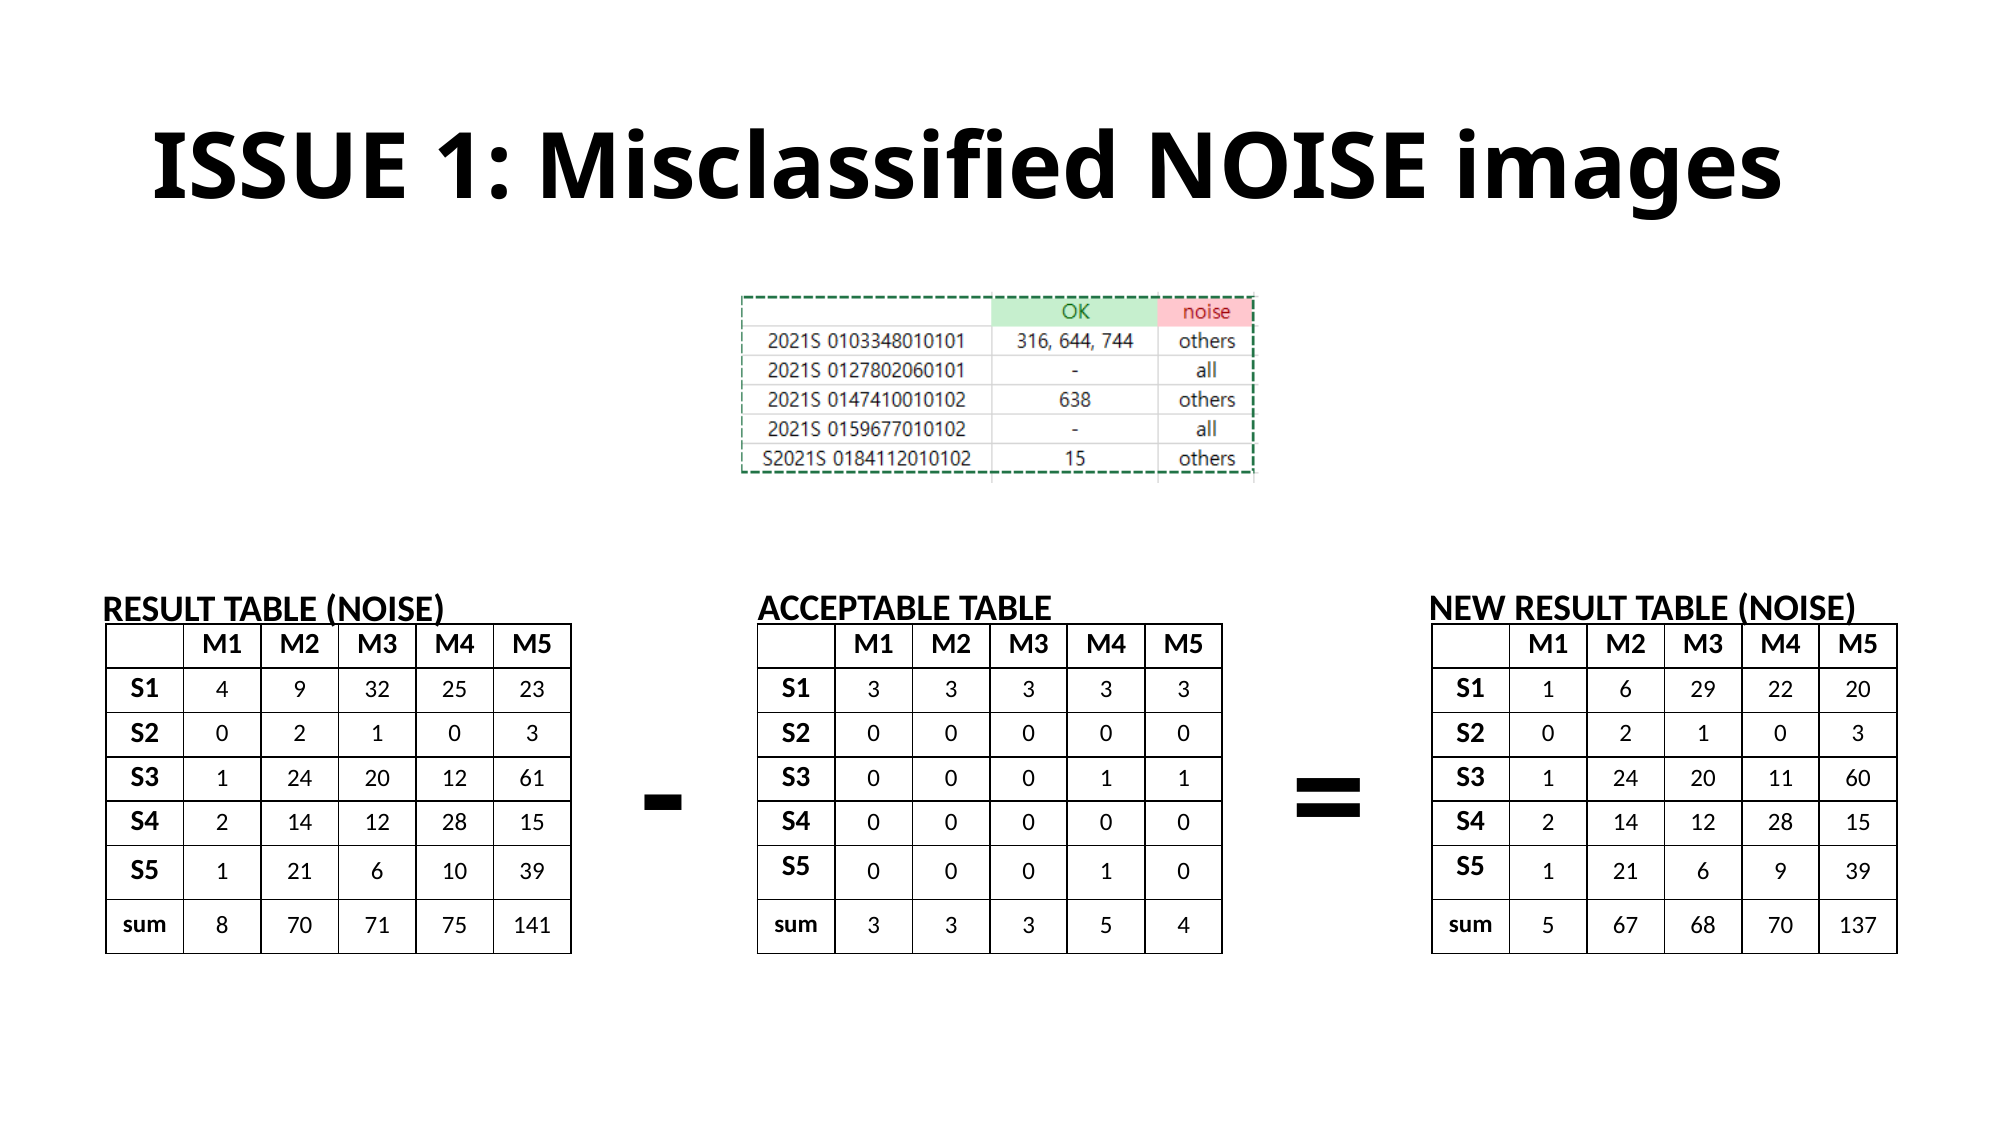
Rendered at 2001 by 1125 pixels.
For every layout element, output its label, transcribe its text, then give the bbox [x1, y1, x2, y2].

table_cell S5 [1433, 846, 1509, 899]
table_cell 0 [913, 802, 989, 845]
table_cell 12 [1665, 802, 1741, 845]
table_cell 15 [1820, 802, 1896, 845]
table_cell sum [758, 900, 834, 953]
table_header M5 [1820, 636, 1896, 667]
table_cell 0 [991, 802, 1066, 845]
table_header M1 [836, 636, 912, 667]
table_cell 20 [1665, 758, 1741, 800]
table_header M3 [1665, 636, 1741, 667]
text_box - [626, 687, 726, 883]
table_header M5 [1146, 625, 1221, 667]
table_cell S1 [1433, 669, 1509, 712]
table_cell 0 [1146, 713, 1221, 756]
table_cell 0 [991, 713, 1066, 756]
table_cell 0 [184, 713, 260, 756]
table_cell 68 [1665, 900, 1741, 953]
table_cell 1 [184, 758, 260, 800]
table_cell 70 [262, 900, 338, 953]
table_cell 10 [417, 846, 493, 899]
table_cell 6 [339, 846, 415, 899]
table_cell 137 [1820, 900, 1896, 953]
table_cell 23 [494, 669, 570, 712]
table_cell 25 [417, 669, 493, 712]
table_cell 0 [1146, 846, 1221, 899]
table_header M3 [339, 636, 415, 667]
table_cell 28 [417, 802, 493, 845]
table_cell 22 [1743, 669, 1818, 712]
table_cell S5 [107, 846, 183, 899]
table_cell 0 [1510, 713, 1586, 756]
table_cell 6 [1588, 669, 1664, 712]
table_cell 14 [262, 802, 338, 845]
table_cell 2 [1588, 713, 1664, 756]
table_cell 61 [494, 758, 570, 800]
table_cell 2 [1510, 802, 1586, 845]
table_cell 3 [991, 669, 1066, 712]
table_cell 0 [1068, 802, 1144, 845]
table_header M2 [1588, 636, 1664, 667]
table_cell 11 [1743, 758, 1818, 800]
table_cell 1 [1068, 758, 1144, 800]
table_header M4 [1068, 625, 1144, 667]
table_cell 20 [339, 758, 415, 800]
table_cell 0 [1743, 713, 1818, 756]
text_box ACCEPTABLE TABLE [742, 575, 1120, 636]
table_cell 9 [1743, 846, 1818, 899]
table_cell S1 [758, 669, 834, 712]
table_cell 15 [494, 802, 570, 845]
table_cell 28 [1743, 802, 1818, 845]
table_header M5 [494, 625, 570, 667]
table_cell 141 [494, 900, 570, 953]
table_cell 1 [1665, 713, 1741, 756]
text_box RESULT TABLE (NOISE) [87, 576, 465, 636]
table_cell 39 [494, 846, 570, 899]
table_cell 0 [836, 758, 912, 800]
table_cell S4 [107, 802, 183, 845]
table_cell 24 [262, 758, 338, 800]
table_cell 4 [1146, 900, 1221, 953]
table_cell 1 [1510, 846, 1586, 899]
table_cell 39 [1820, 846, 1896, 899]
picture [736, 288, 1264, 483]
table_cell 21 [1588, 846, 1664, 899]
table_cell 3 [991, 900, 1066, 953]
table_cell 60 [1820, 758, 1896, 800]
table_cell 1 [1068, 846, 1144, 899]
table_cell 0 [1068, 713, 1144, 756]
table_cell 0 [836, 802, 912, 845]
table_cell 0 [836, 846, 912, 899]
table_cell 1 [1146, 758, 1221, 800]
table_cell S3 [1433, 758, 1509, 800]
table_header M2 [913, 636, 989, 667]
table_cell 24 [1588, 758, 1664, 800]
table_cell sum [1433, 900, 1509, 953]
table_cell 3 [913, 669, 989, 712]
table_cell 3 [1146, 669, 1221, 712]
table_cell S4 [1433, 802, 1509, 845]
table_cell 1 [1510, 758, 1586, 800]
table_cell 6 [1665, 846, 1741, 899]
table_cell 4 [184, 669, 260, 712]
table_cell 2 [184, 802, 260, 845]
table_header M4 [417, 625, 493, 667]
table_cell 1 [339, 713, 415, 756]
table_cell 71 [339, 900, 415, 953]
table_header M1 [184, 636, 260, 667]
table_cell 2 [262, 713, 338, 756]
table_cell S4 [758, 802, 834, 845]
table_cell 0 [913, 758, 989, 800]
table_cell 67 [1588, 900, 1664, 953]
table_cell S2 [758, 713, 834, 756]
table_cell 1 [184, 846, 260, 899]
table_cell 3 [913, 900, 989, 953]
table_cell 0 [913, 846, 989, 899]
table_cell S5 [758, 846, 834, 899]
table_cell 12 [417, 758, 493, 800]
table_cell 0 [991, 758, 1066, 800]
title ISSUE 1: Misclassified NOISE images [137, 59, 1863, 278]
table_header M3 [991, 636, 1066, 667]
table_cell 12 [339, 802, 415, 845]
table_cell 5 [1510, 900, 1586, 953]
table_header [1433, 636, 1509, 667]
table_cell S3 [107, 758, 183, 800]
table_header M1 [1510, 636, 1586, 667]
table_cell 5 [1068, 900, 1144, 953]
table_cell 1 [1510, 669, 1586, 712]
table_cell 9 [262, 669, 338, 712]
table_cell 0 [417, 713, 493, 756]
table_header [107, 636, 183, 667]
table_cell 20 [1820, 669, 1896, 712]
table_cell 70 [1743, 900, 1818, 953]
table_cell 3 [1068, 669, 1144, 712]
table_cell 3 [836, 669, 912, 712]
table_cell 0 [913, 713, 989, 756]
table_cell 32 [339, 669, 415, 712]
table_cell 0 [991, 846, 1066, 899]
table_header M2 [262, 636, 338, 667]
table_header [758, 636, 834, 667]
table_cell 29 [1665, 669, 1741, 712]
text_box = [1276, 687, 1377, 883]
table_cell 21 [262, 846, 338, 899]
table_cell 75 [417, 900, 493, 953]
table_cell 3 [836, 900, 912, 953]
text_box NEW RESULT TABLE (NOISE) [1414, 575, 1898, 636]
table_cell S2 [1433, 713, 1509, 756]
table_cell 14 [1588, 802, 1664, 845]
table_cell S1 [107, 669, 183, 712]
table_cell 3 [1820, 713, 1896, 756]
table_cell 3 [494, 713, 570, 756]
table_cell S2 [107, 713, 183, 756]
table_cell sum [107, 900, 183, 953]
table_header M4 [1743, 636, 1818, 667]
table_cell 0 [1146, 802, 1221, 845]
table_cell S3 [758, 758, 834, 800]
table_cell 8 [184, 900, 260, 953]
table_cell 0 [836, 713, 912, 756]
